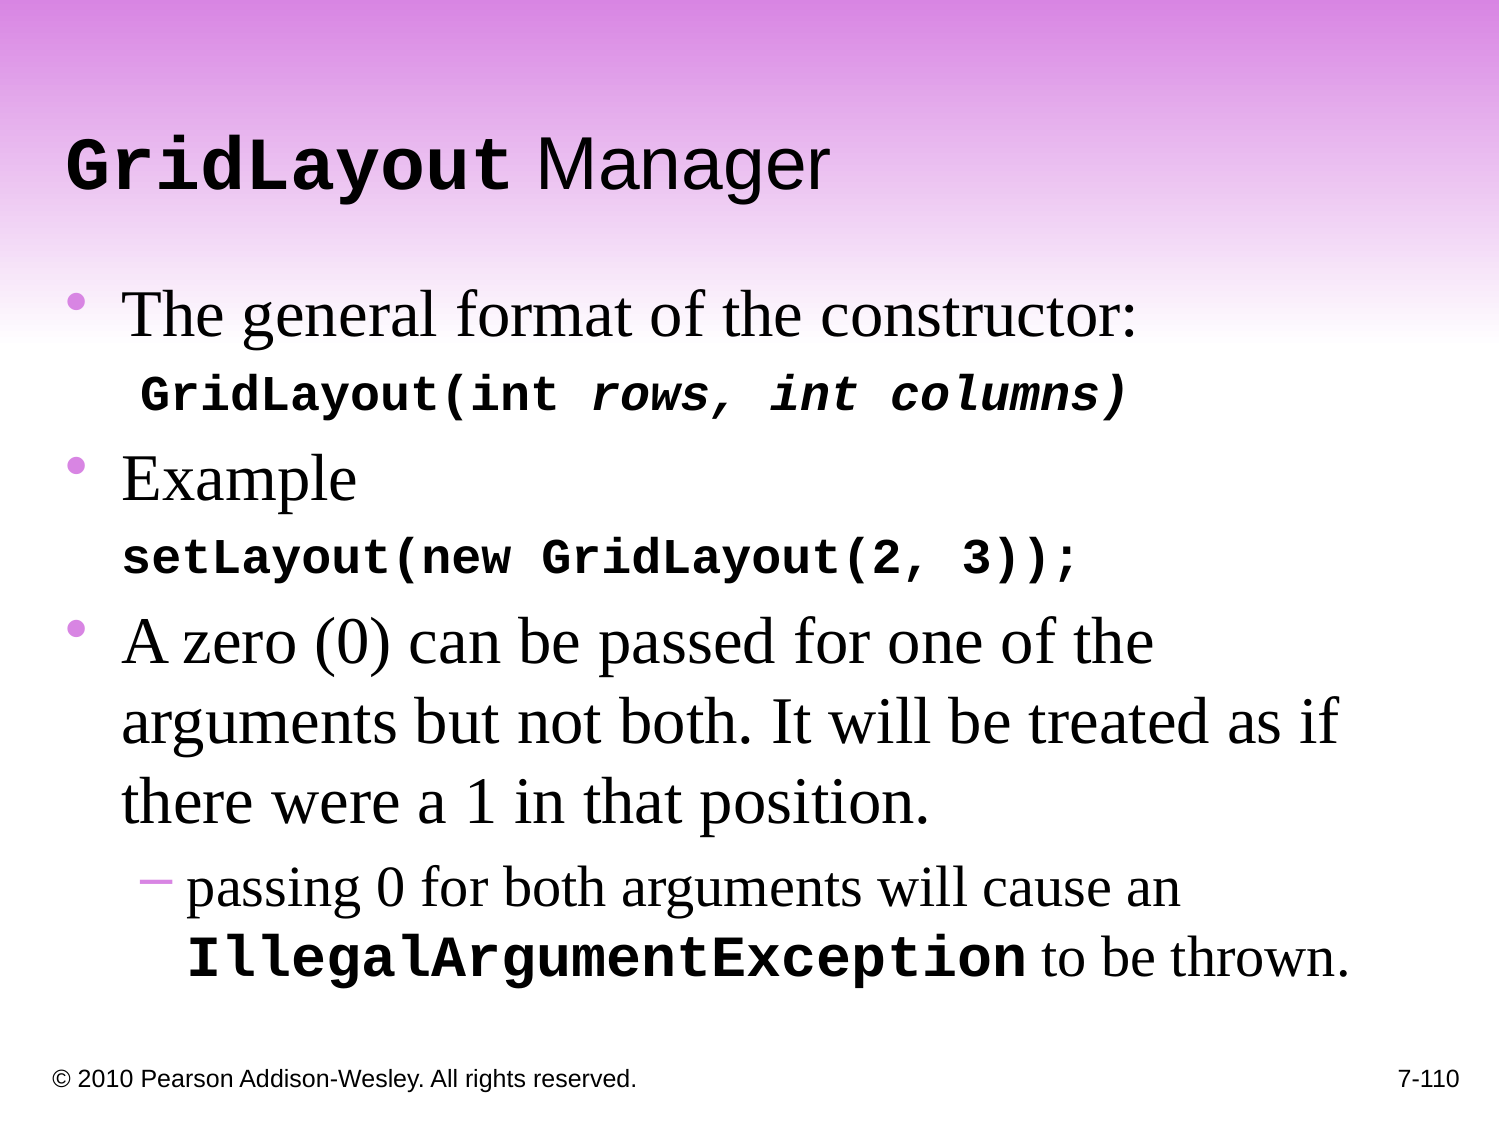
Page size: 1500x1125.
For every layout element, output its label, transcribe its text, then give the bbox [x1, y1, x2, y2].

title GridLayout Manager [50, 49, 1463, 213]
list The general format of the constructor: GridLayout(int rows, int columns) Example setLayout(new GridLayout(2, 3)); A zero (0) can be passed for one of the arguments but not both. It will be treated as if there were a 1 in that position. passing 0 for both arguments will cause an IllegalArgumentException to be thrown. [50, 262, 1411, 1013]
slide_number 7-110 [1162, 1024, 1476, 1101]
